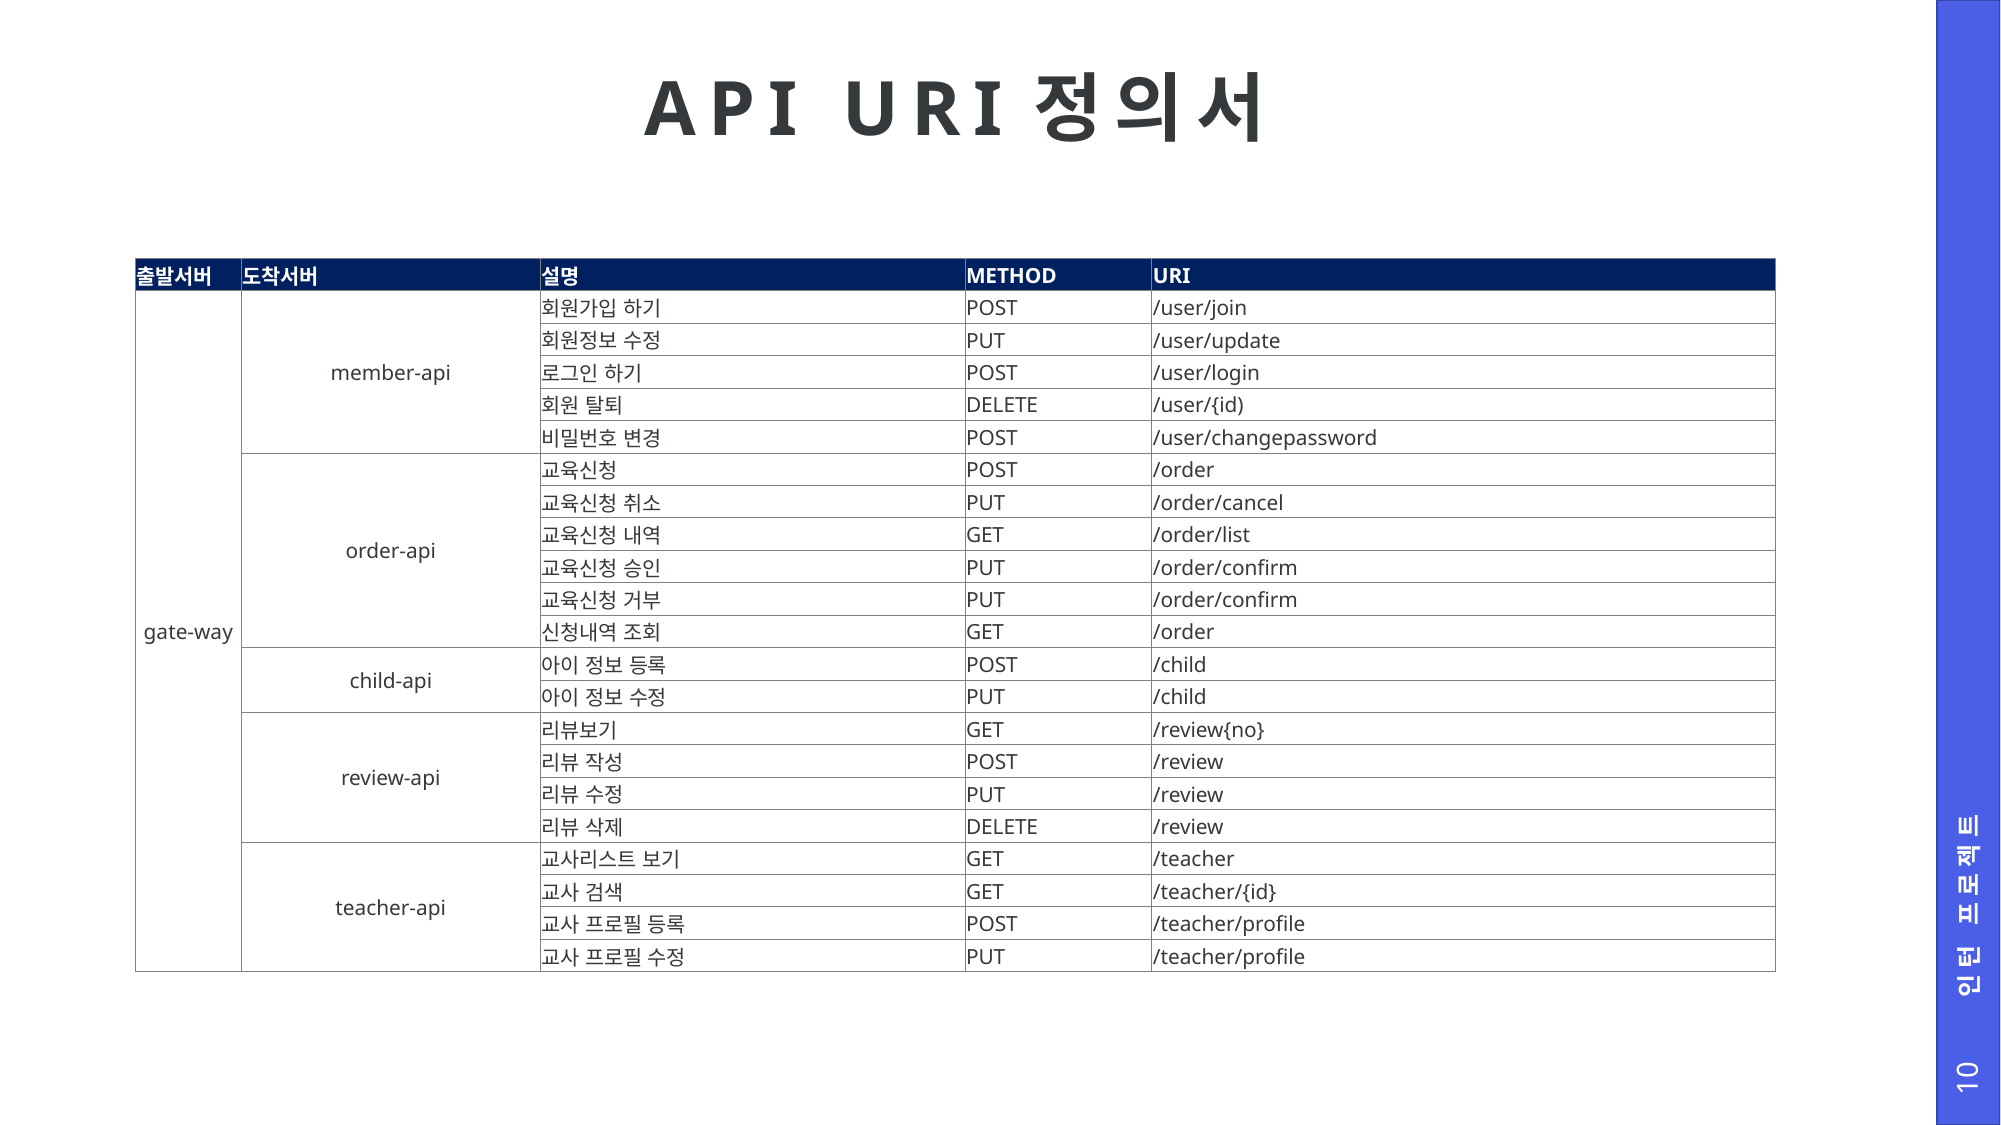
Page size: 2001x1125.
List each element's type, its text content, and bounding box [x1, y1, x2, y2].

table_cell 교육신청 거부 [541, 583, 965, 615]
table_cell 교사리스트 보기 [541, 843, 965, 874]
table_cell /order [1152, 616, 1775, 647]
table_cell teacher-api [242, 843, 540, 971]
table_cell 회원정보 수정 [541, 324, 965, 355]
table_cell /order [1152, 454, 1775, 485]
table_cell PUT [966, 583, 1151, 615]
table_cell /review [1152, 745, 1775, 777]
table_cell 회원 탈퇴 [541, 389, 965, 420]
table_cell 아이 정보 수정 [541, 681, 965, 712]
table_cell 아이 정보 등록 [541, 648, 965, 680]
table_cell GET [966, 518, 1151, 550]
table_cell /child [1152, 648, 1775, 680]
table_cell POST [966, 454, 1151, 485]
table_cell PUT [966, 778, 1151, 809]
table_cell /order/confirm [1152, 583, 1775, 615]
table_cell 회원가입 하기 [541, 291, 965, 323]
table_cell /review [1152, 778, 1775, 809]
table_header URI [1152, 259, 1775, 290]
table_cell 교사 프로필 등록 [541, 907, 965, 939]
table_header METHOD [966, 259, 1151, 290]
table_cell 로그인 하기 [541, 356, 965, 388]
table_cell /teacher/{id} [1152, 875, 1775, 906]
table_header 출발서버 [136, 259, 241, 290]
slide_number 10 [1937, 1032, 2000, 1125]
table_cell 교육신청 내역 [541, 518, 965, 550]
table_cell 신청내역 조회 [541, 616, 965, 647]
table_cell 교육신청 취소 [541, 486, 965, 517]
table_cell 리뷰 삭제 [541, 810, 965, 842]
title API uri정의서 [124, 57, 1786, 165]
table_cell /child [1152, 681, 1775, 712]
table_cell order-api [242, 454, 540, 647]
table_cell /order/list [1152, 518, 1775, 550]
table_header 도착서버 [242, 259, 540, 290]
table_cell PUT [966, 940, 1151, 971]
table_cell review-api [242, 713, 540, 842]
table_cell child-api [242, 648, 540, 712]
table_cell /user/login [1152, 356, 1775, 388]
table_cell POST [966, 421, 1151, 453]
table_cell 교육신청 승인 [541, 551, 965, 582]
table_cell 리뷰 수정 [541, 778, 965, 809]
table_cell /teacher/profile [1152, 940, 1775, 971]
table_cell GET [966, 843, 1151, 874]
table_cell PUT [966, 486, 1151, 517]
table_cell /user/{id) [1152, 389, 1775, 420]
table_cell POST [966, 291, 1151, 323]
footer 인턴 프로젝트 [1937, 0, 2000, 1032]
table_cell DELETE [966, 389, 1151, 420]
table_cell 교육신청 [541, 454, 965, 485]
table_cell /order/confirm [1152, 551, 1775, 582]
table_cell /review{no} [1152, 713, 1775, 744]
table_cell /user/changepassword [1152, 421, 1775, 453]
table_cell /user/update [1152, 324, 1775, 355]
table_cell PUT [966, 324, 1151, 355]
table_cell /user/join [1152, 291, 1775, 323]
table_header 설명 [541, 259, 965, 290]
table_cell 교사 검색 [541, 875, 965, 906]
table_cell POST [966, 745, 1151, 777]
table_cell 리뷰 작성 [541, 745, 965, 777]
table_cell POST [966, 907, 1151, 939]
table_cell GET [966, 616, 1151, 647]
table_cell POST [966, 356, 1151, 388]
table_cell GET [966, 875, 1151, 906]
table_cell PUT [966, 681, 1151, 712]
table_cell /teacher/profile [1152, 907, 1775, 939]
table_cell gate-way [136, 291, 241, 971]
table_cell /teacher [1152, 843, 1775, 874]
table_cell /review [1152, 810, 1775, 842]
table_cell PUT [966, 551, 1151, 582]
table_cell /order/cancel [1152, 486, 1775, 517]
table_cell 비밀번호 변경 [541, 421, 965, 453]
table_cell GET [966, 713, 1151, 744]
table_cell 교사 프로필 수정 [541, 940, 965, 971]
table_cell member-api [242, 291, 540, 453]
table_cell 리뷰보기 [541, 713, 965, 744]
table_cell DELETE [966, 810, 1151, 842]
table_cell POST [966, 648, 1151, 680]
